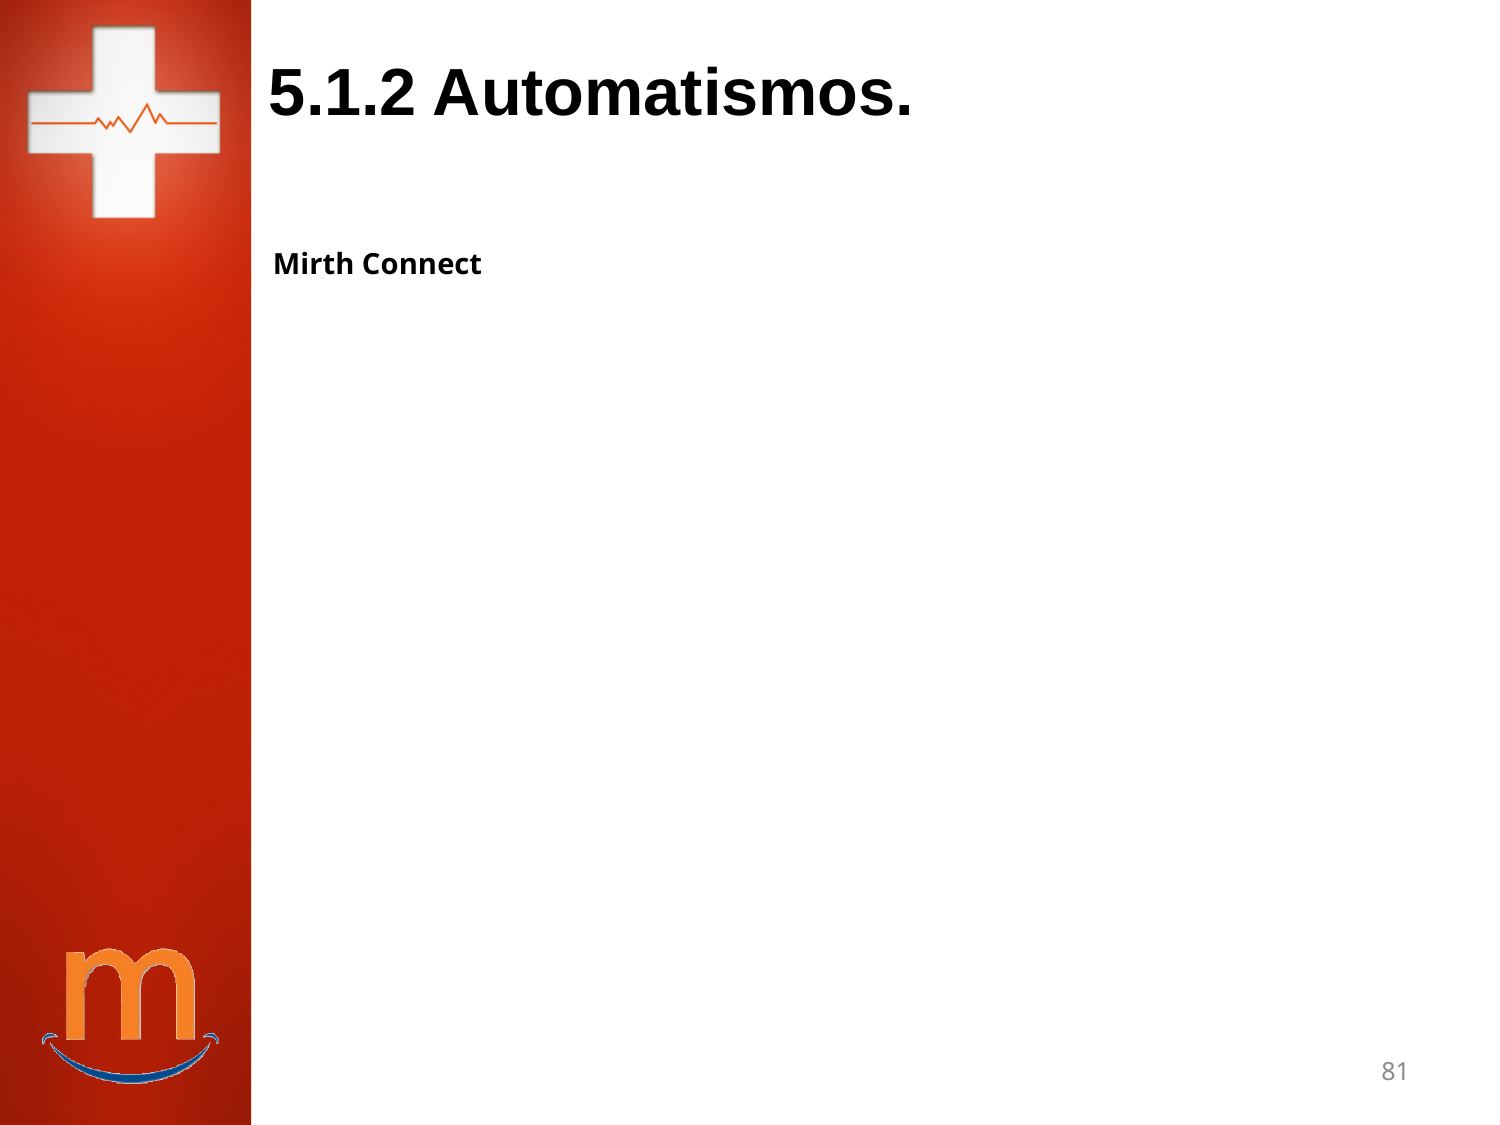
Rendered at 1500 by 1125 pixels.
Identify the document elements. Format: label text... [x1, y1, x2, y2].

slide_number 81 [1074, 1072, 1425, 1103]
picture [0, 0, 1500, 1125]
text_box Mirth Connect [257, 237, 1471, 1072]
title 5.1.2 Automatismos. [253, 2, 1500, 176]
